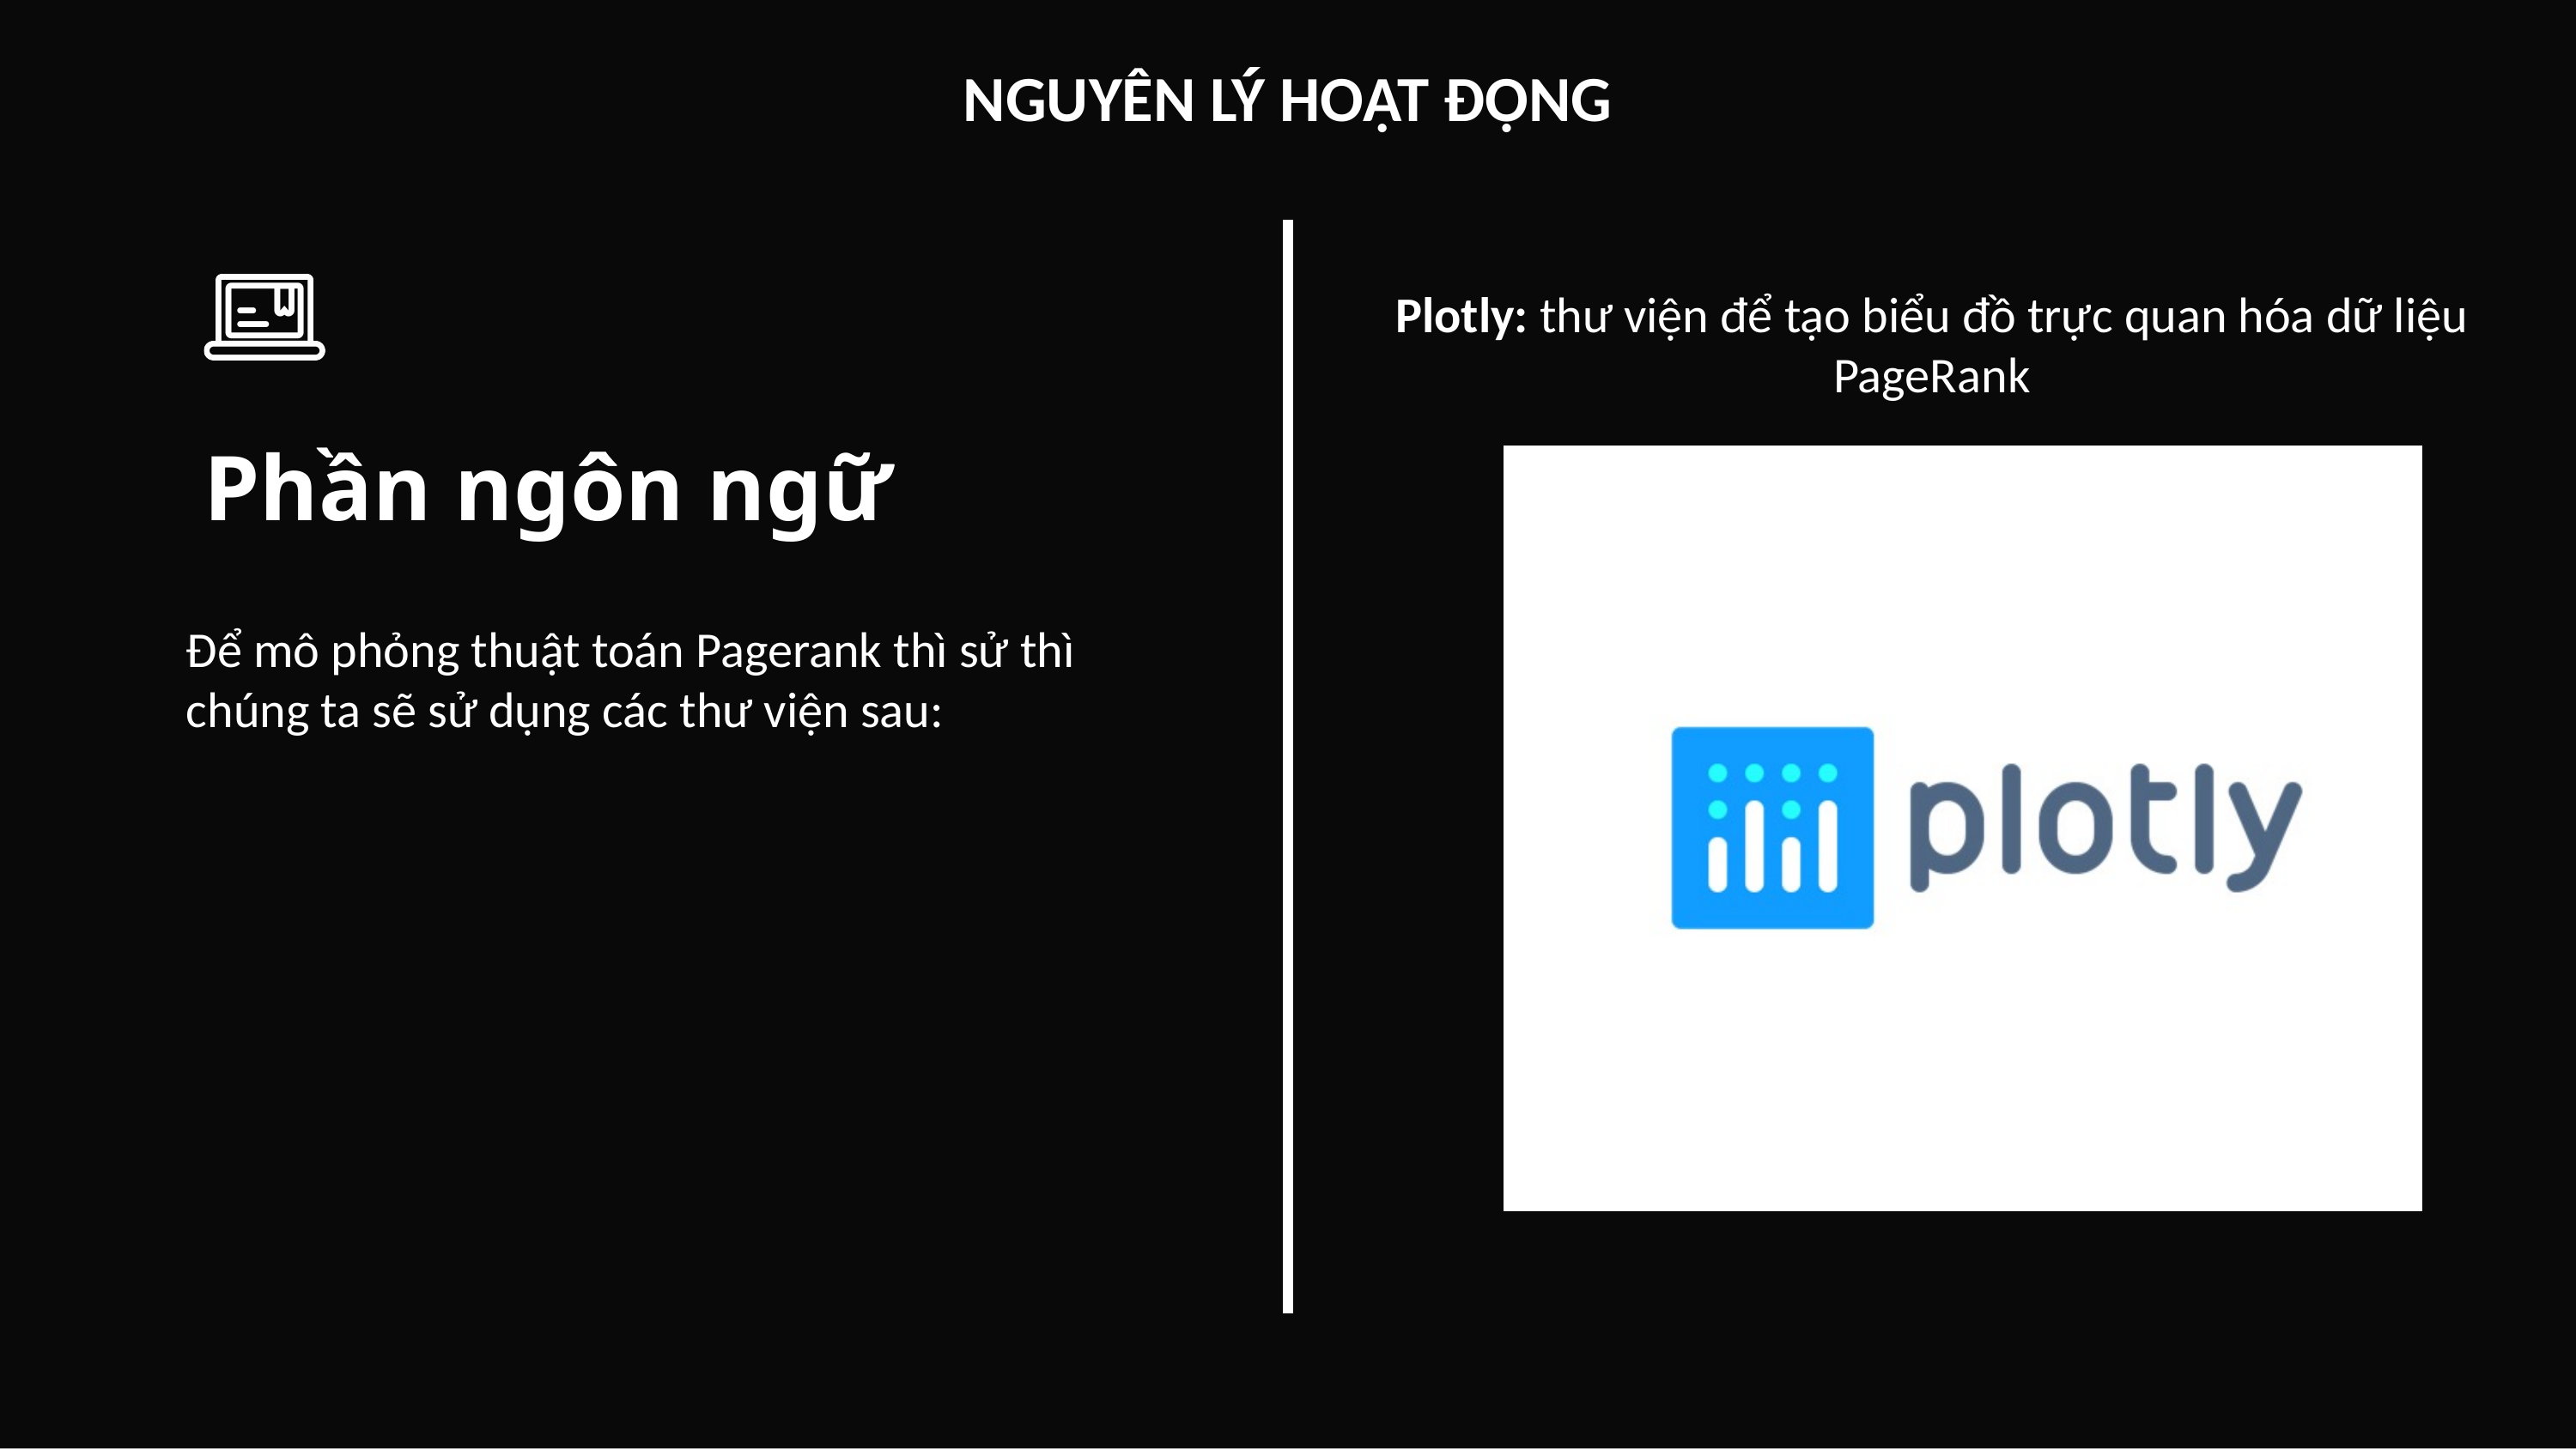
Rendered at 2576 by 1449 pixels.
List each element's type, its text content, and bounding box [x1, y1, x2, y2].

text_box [204, 274, 1068, 540]
text_box Để mô phỏng thuật toán Pagerank thì sử thì chúng ta sẽ sử dụng các thư viện sau: [173, 611, 1202, 744]
text_box [0, 0, 2576, 1449]
text_box NGUYÊN LÝ HOẠT ĐỘNG [708, 51, 1868, 141]
text_box Plotly: thư viện để tạo biểu đồ trực quan hóa dữ liệu PageRank [1293, 276, 2576, 409]
picture [1504, 446, 2422, 1211]
